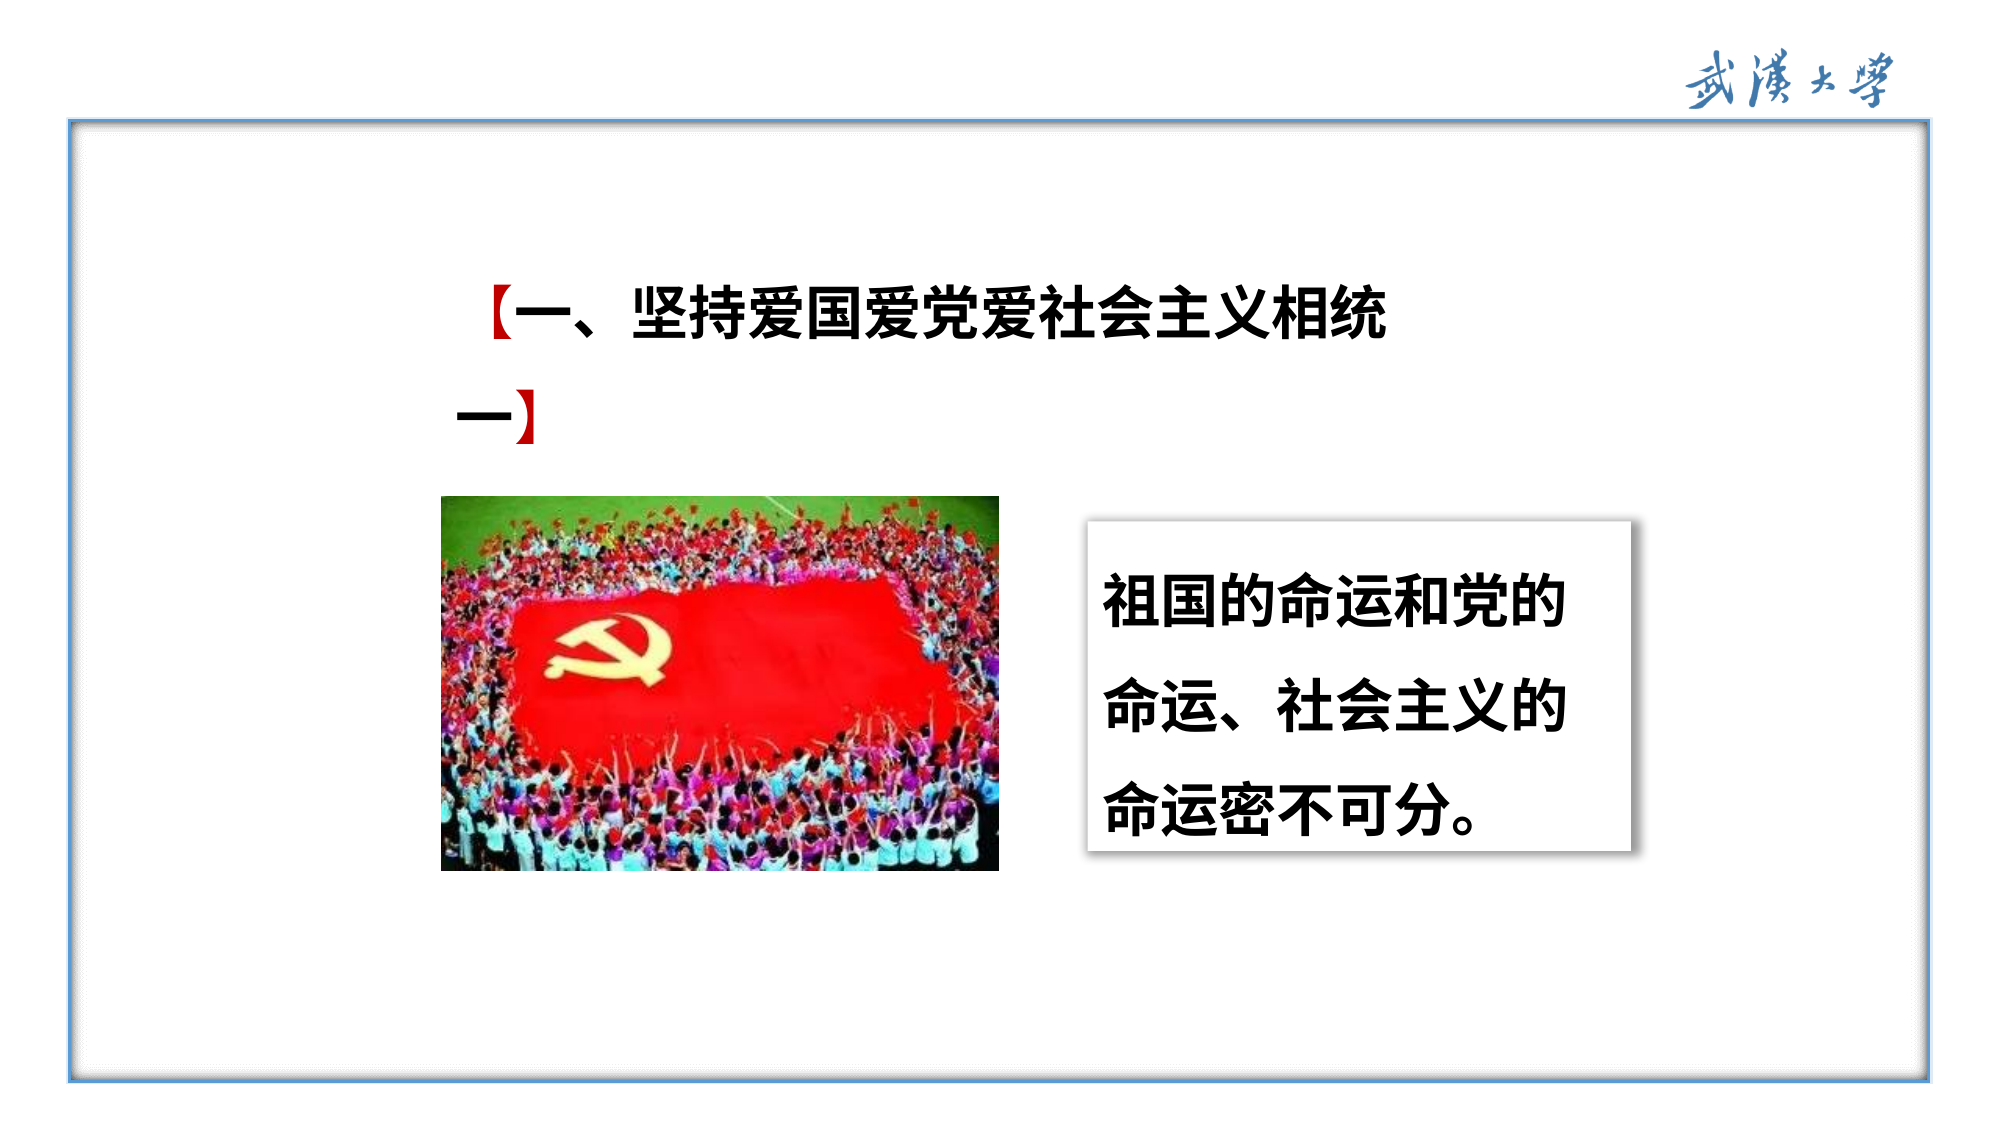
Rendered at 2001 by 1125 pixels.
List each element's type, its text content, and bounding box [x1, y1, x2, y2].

picture [66, 117, 1933, 1084]
text_box 【一、坚持爱国爱党爱社会主义相统一】 [441, 233, 1481, 459]
text_box 祖国的命运和党的命运、社会主义的命运密不可分。 [1086, 520, 1632, 852]
